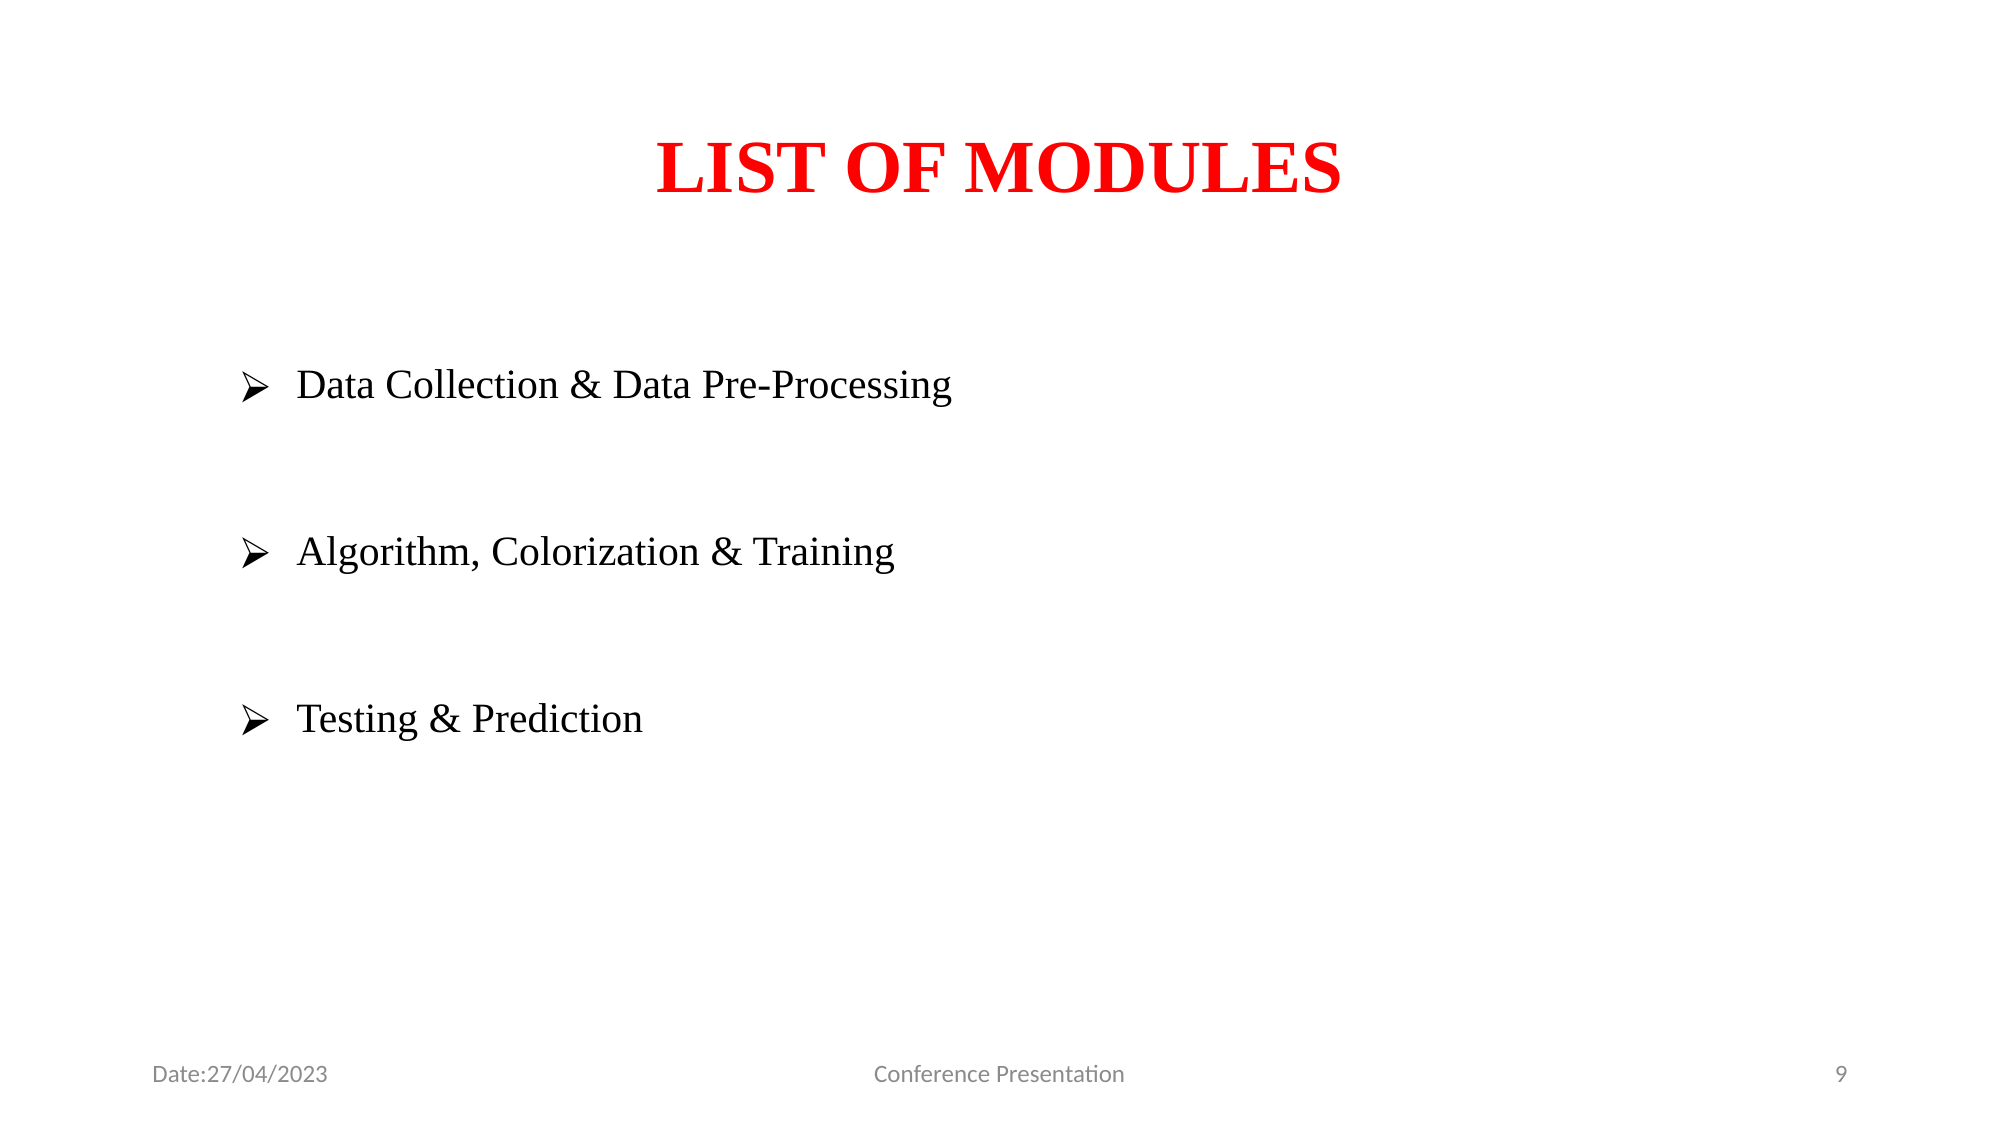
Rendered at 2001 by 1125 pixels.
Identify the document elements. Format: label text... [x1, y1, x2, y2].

list Data Collection & Data Pre-Processing Algorithm, Colorization & Training Testing & Prediction [225, 266, 1735, 1009]
title LIST OF MODULES [137, 59, 1863, 278]
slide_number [137, 1042, 588, 1103]
footer Conference Presentation [662, 1042, 1338, 1103]
slide_number 9 [1412, 1042, 1863, 1103]
